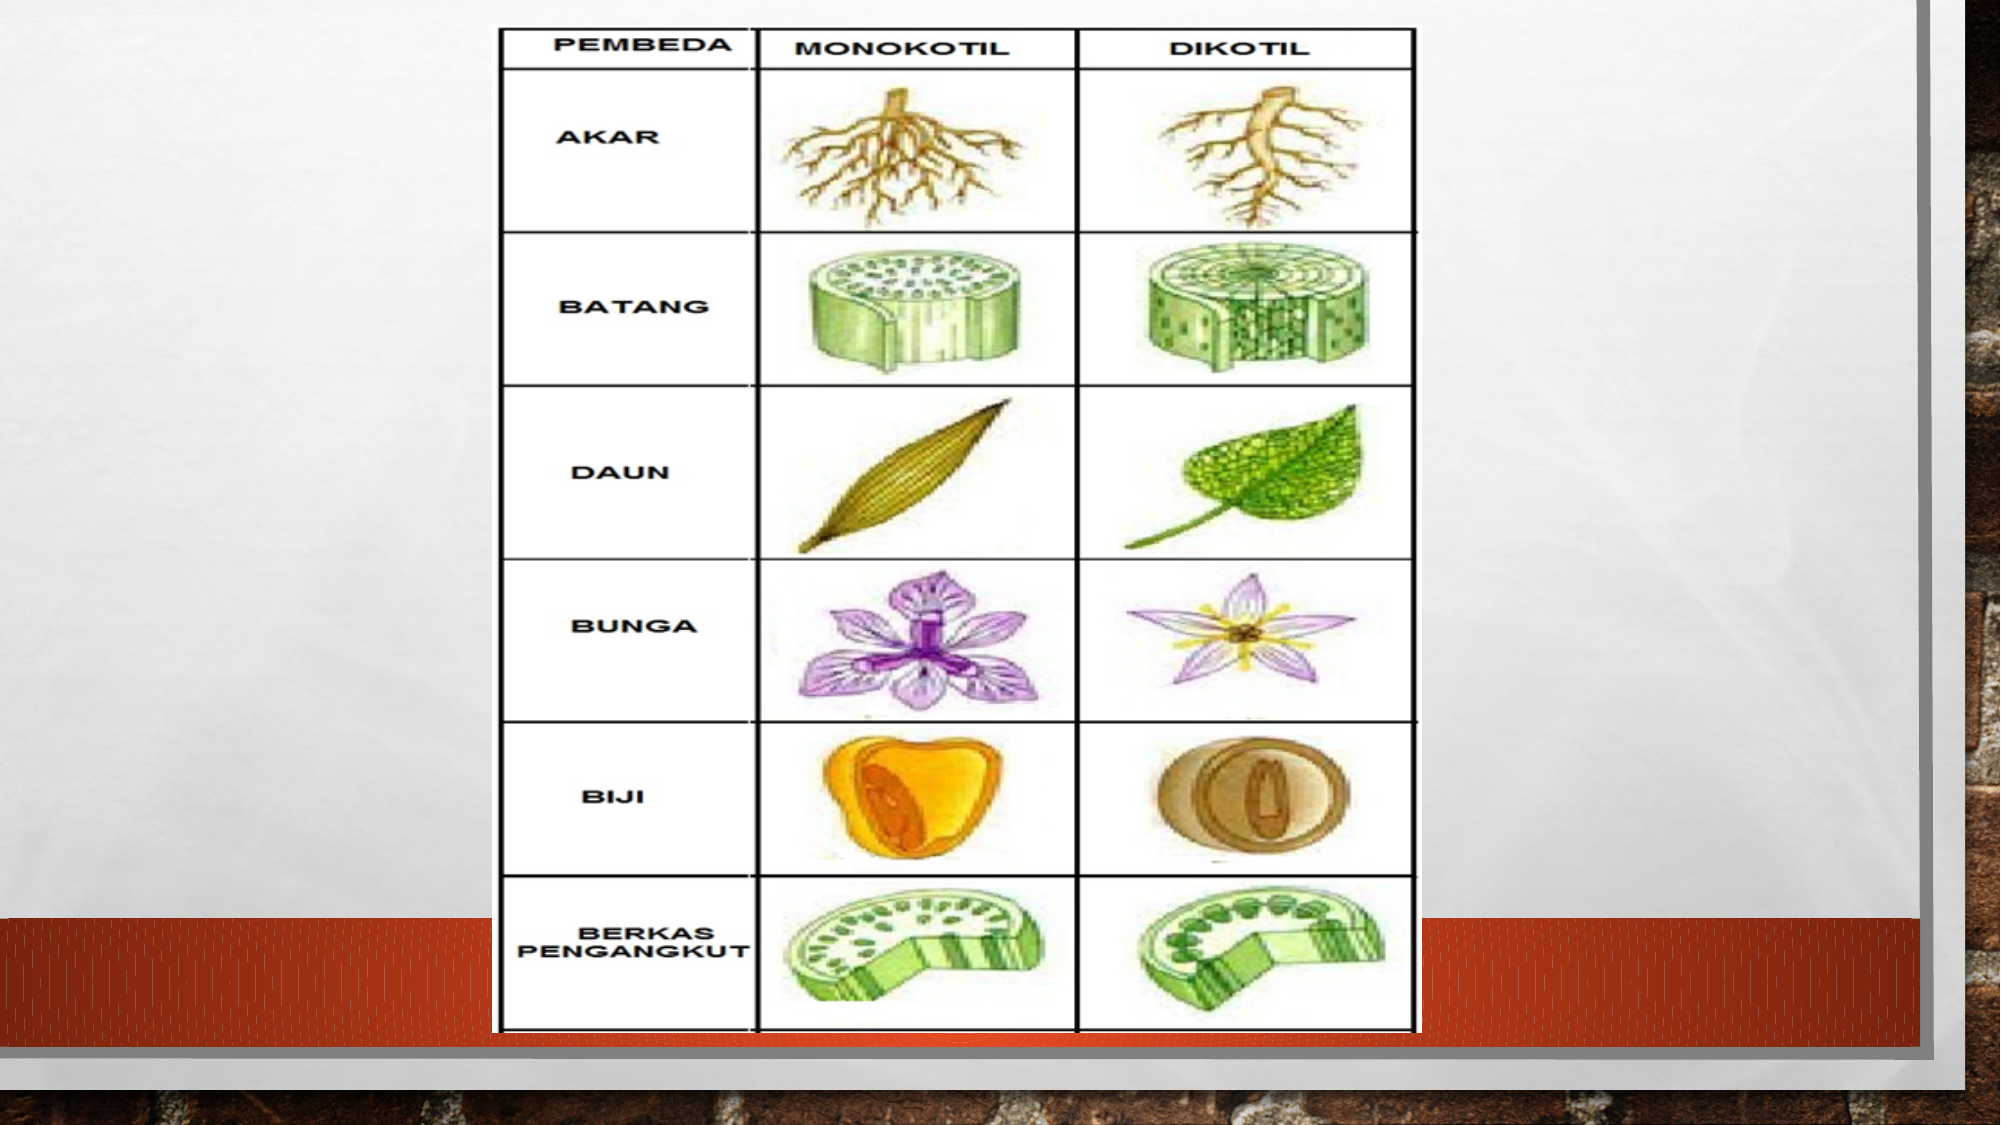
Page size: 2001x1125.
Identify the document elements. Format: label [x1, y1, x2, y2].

list [491, 25, 1423, 1034]
picture [0, 0, 2000, 1125]
